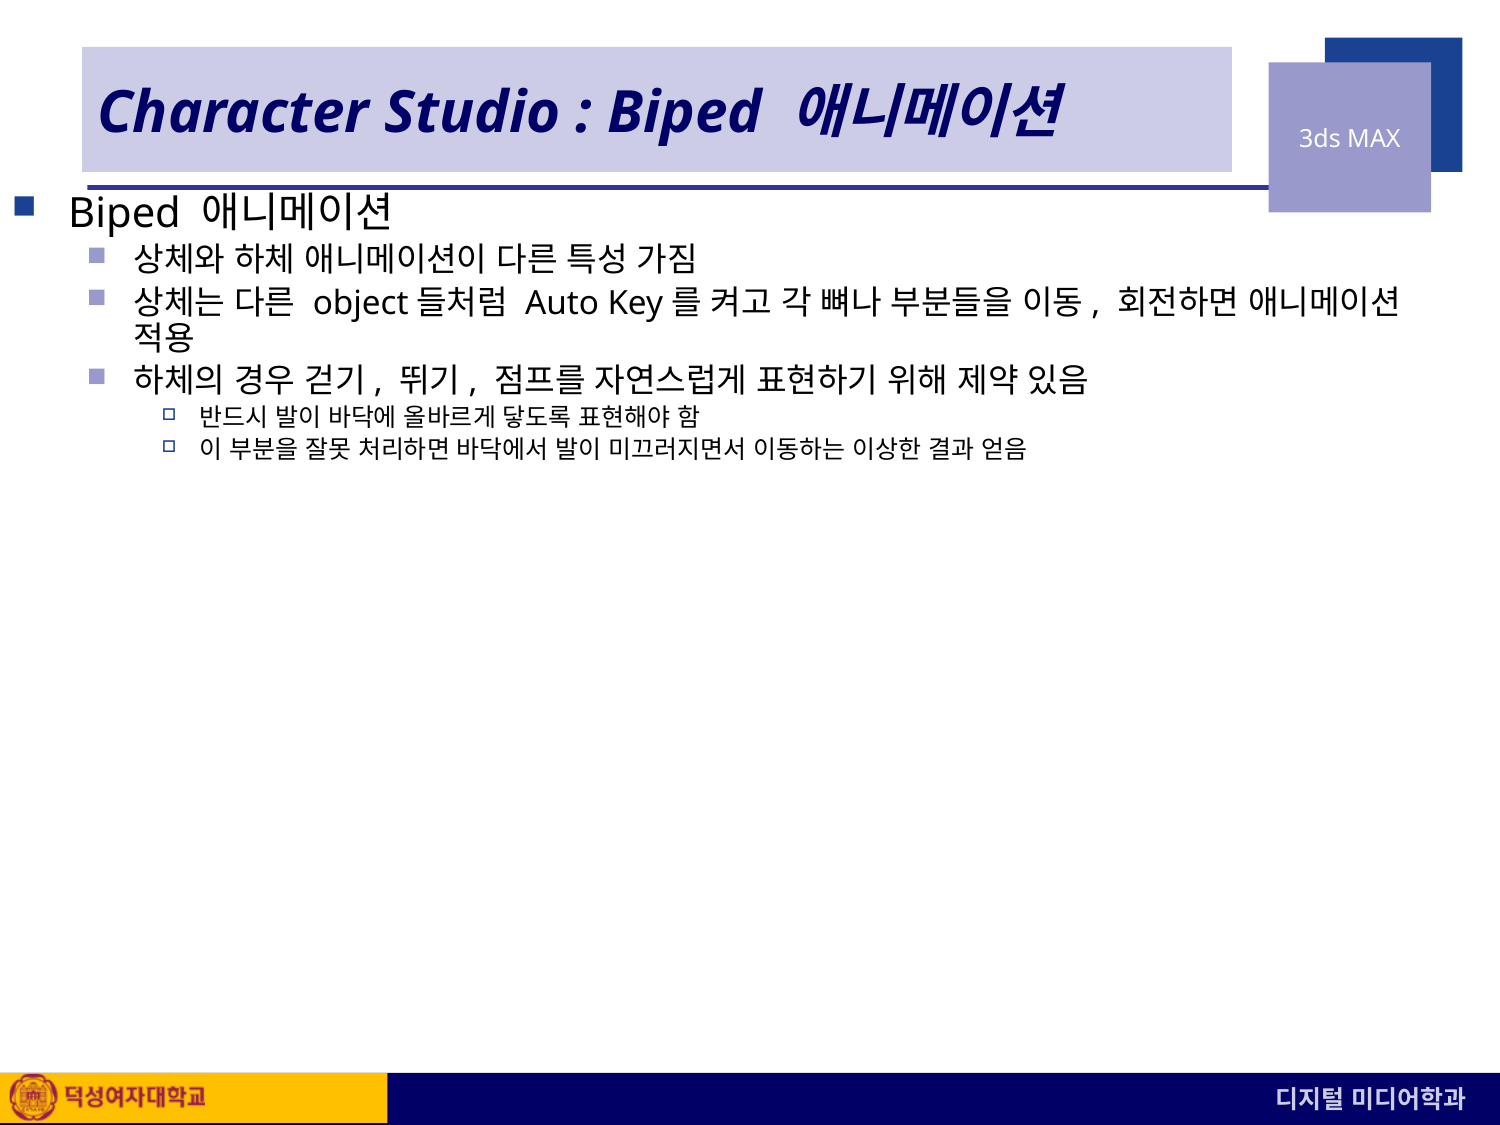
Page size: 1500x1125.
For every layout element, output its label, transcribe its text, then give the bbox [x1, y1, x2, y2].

picture [0, 1034, 229, 1125]
text_box Biped 애니메이션 상체와 하체 애니메이션이 다른 특성 가짐 상체는 다른 object들처럼 Auto Key를 켜고 각 뼈나 부분들을 이동, 회전하면 애니메이션 적용 하체의 경우 걷기, 뛰기, 점프를 자연스럽게 표현하기 위해 제약 있음 반드시 발이 바닥에 올바르게 닿도록 표현해야 함 이 부분을 잘못 처리하면 바닥에서 발이 미끄러지면서 이동하는 이상한 결과 얻음 [0, 183, 1480, 1013]
title Character Studio : Biped 애니메이션 [81, 46, 1233, 173]
